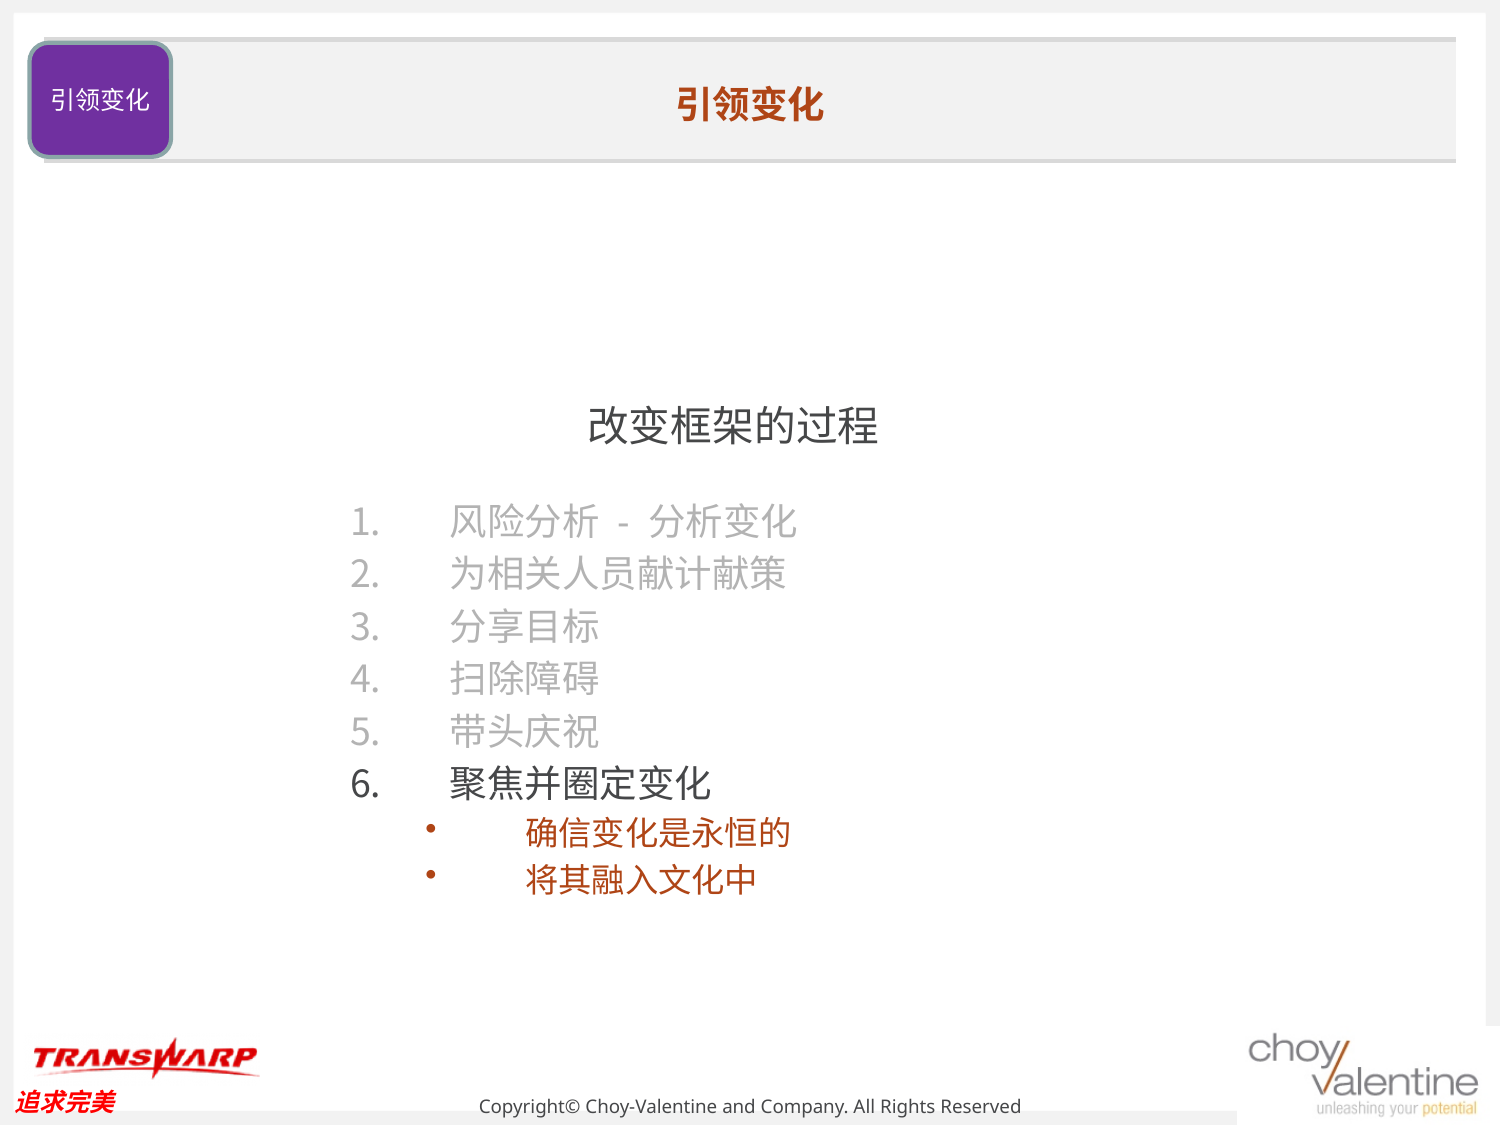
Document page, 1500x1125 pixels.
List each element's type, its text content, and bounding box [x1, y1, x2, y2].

text_box 引领变化 [27, 40, 174, 160]
title 引领变化 [49, 44, 1451, 163]
picture [0, 0, 1500, 1125]
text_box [0, 1033, 331, 1125]
list 改变框架的过程 风险分析 - 分析变化 为相关人员献计献策 分享目标 扫除障碍 带头庆祝 聚焦并圈定变化 确信变化是永恒的 将其融入文化中 [334, 391, 1133, 851]
